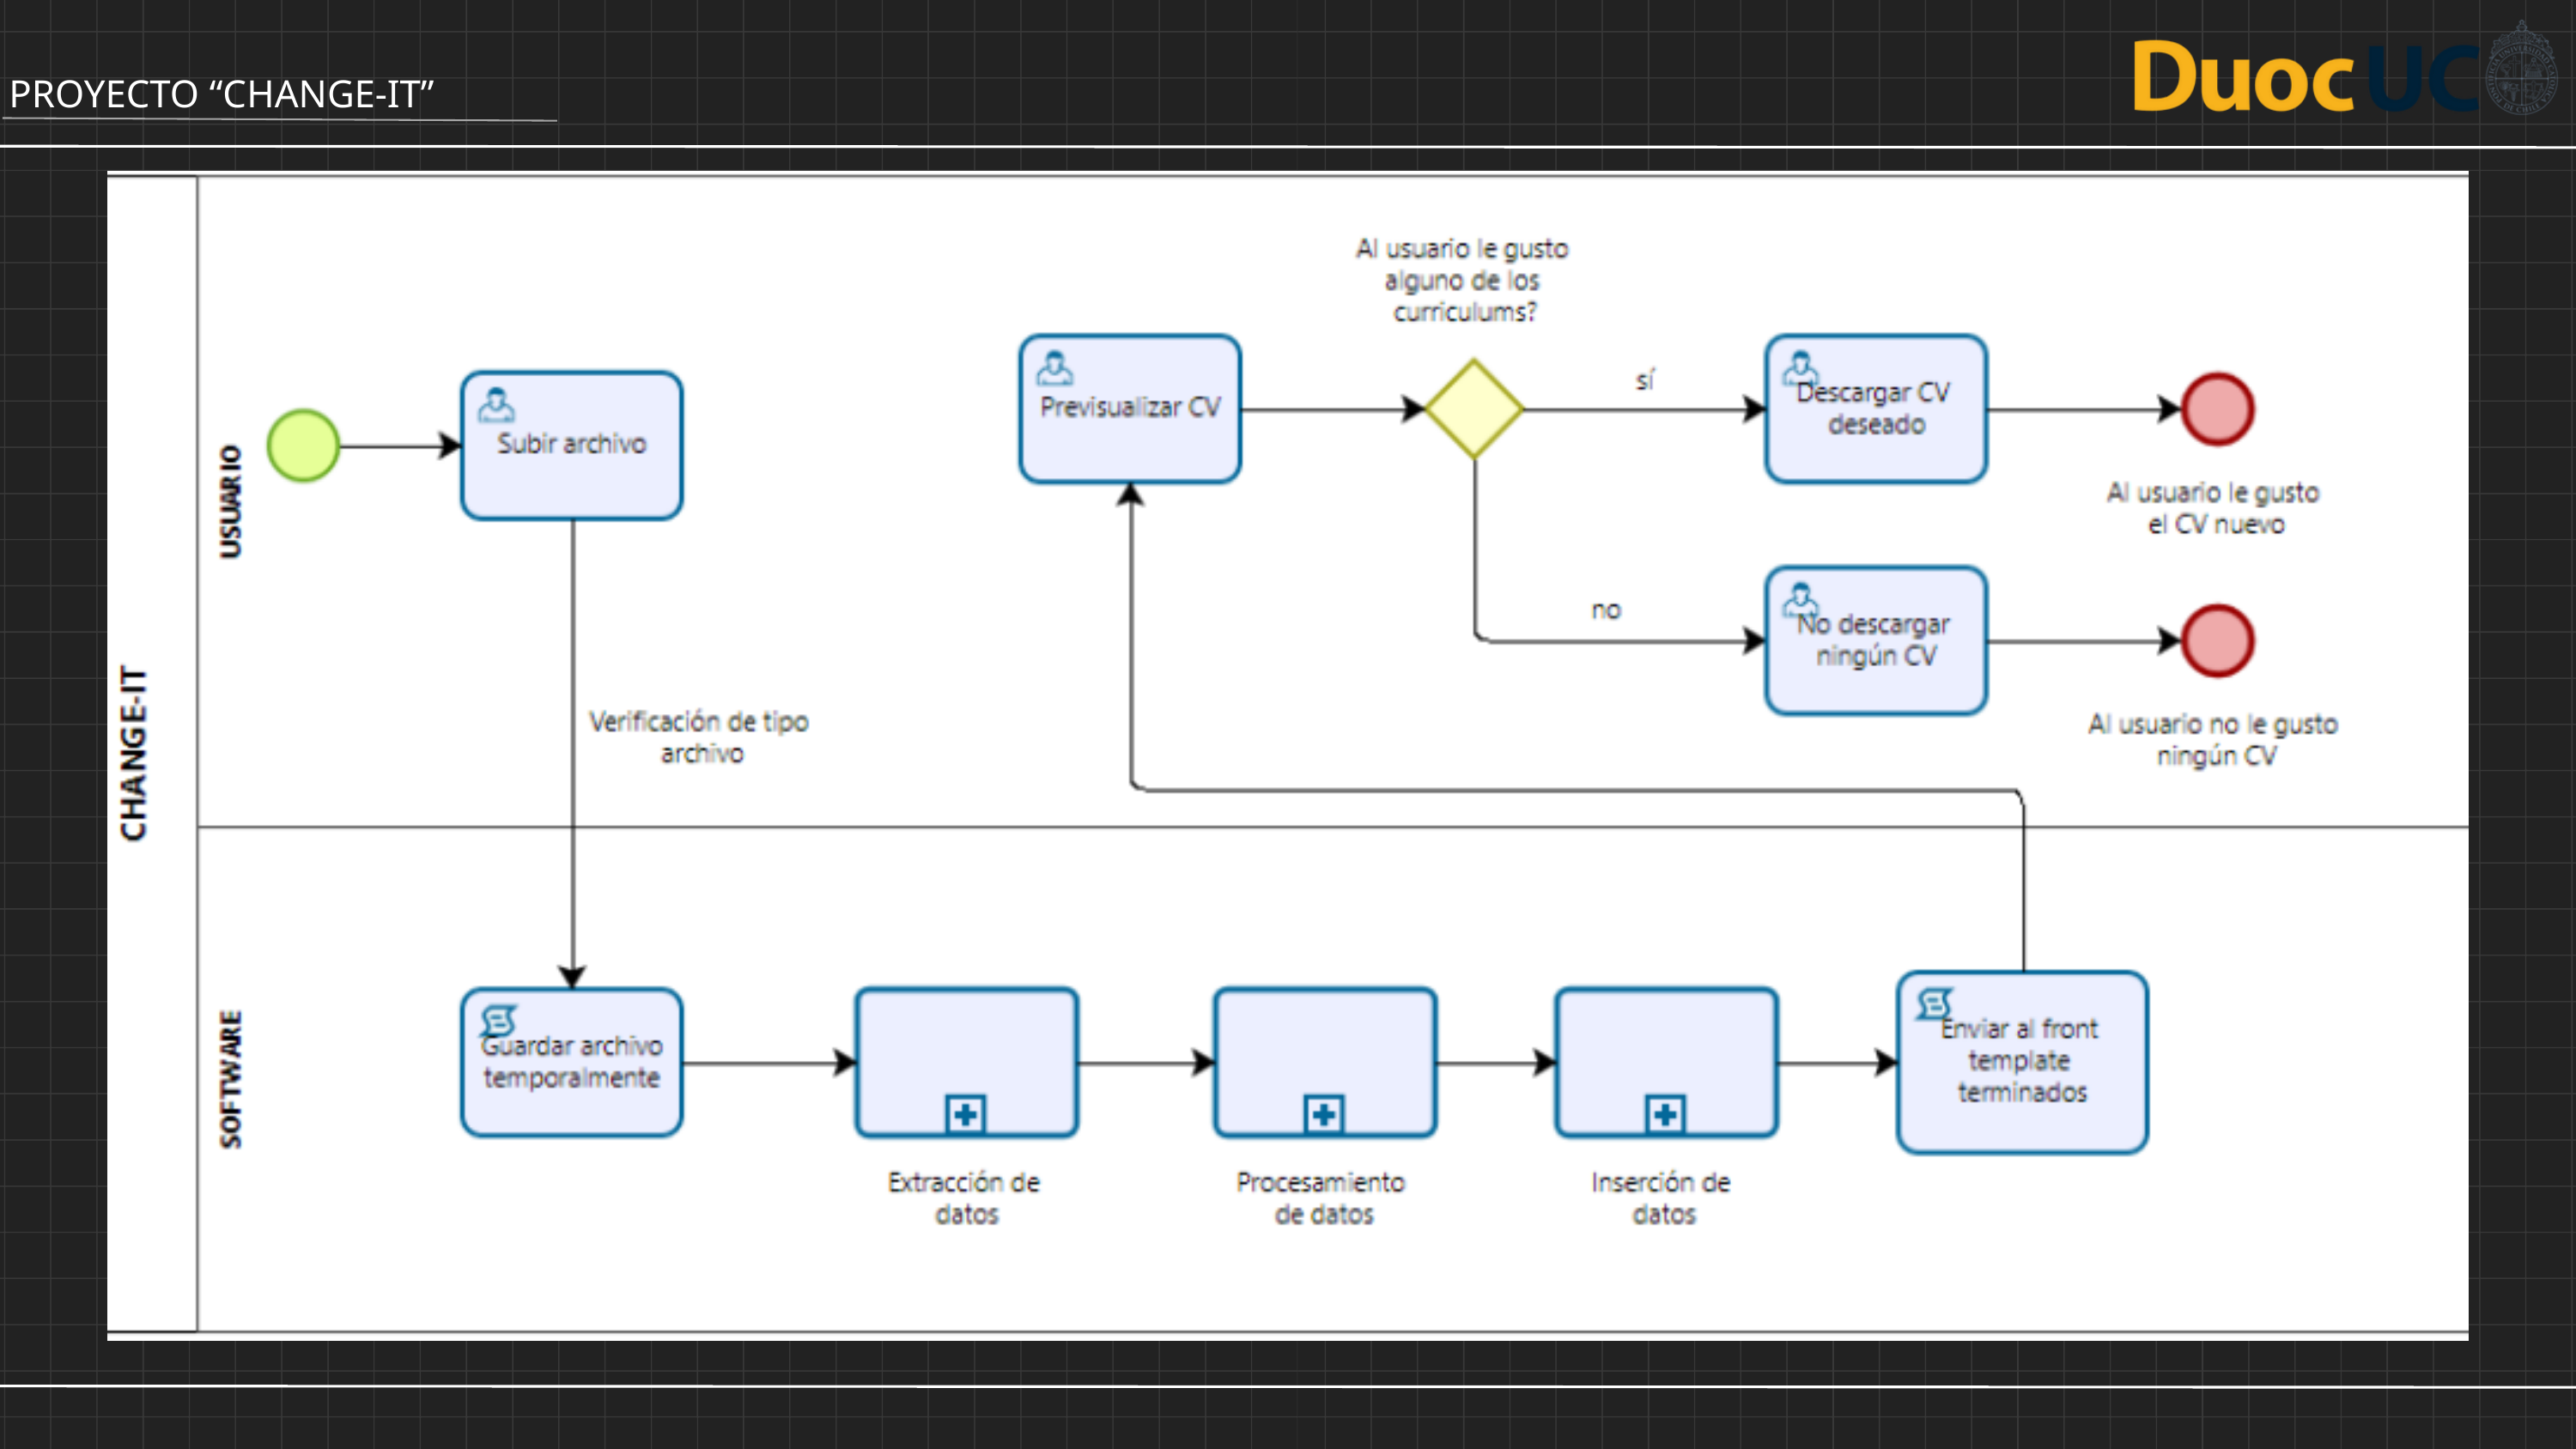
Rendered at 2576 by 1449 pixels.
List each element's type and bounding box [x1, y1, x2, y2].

text_box [1297, 0, 2576, 147]
text_box [107, 171, 2469, 1341]
text_box [0, 0, 1297, 1449]
text_box [1297, 148, 2576, 1449]
text_box [2129, 14, 2564, 121]
text_box [2, 67, 1023, 122]
